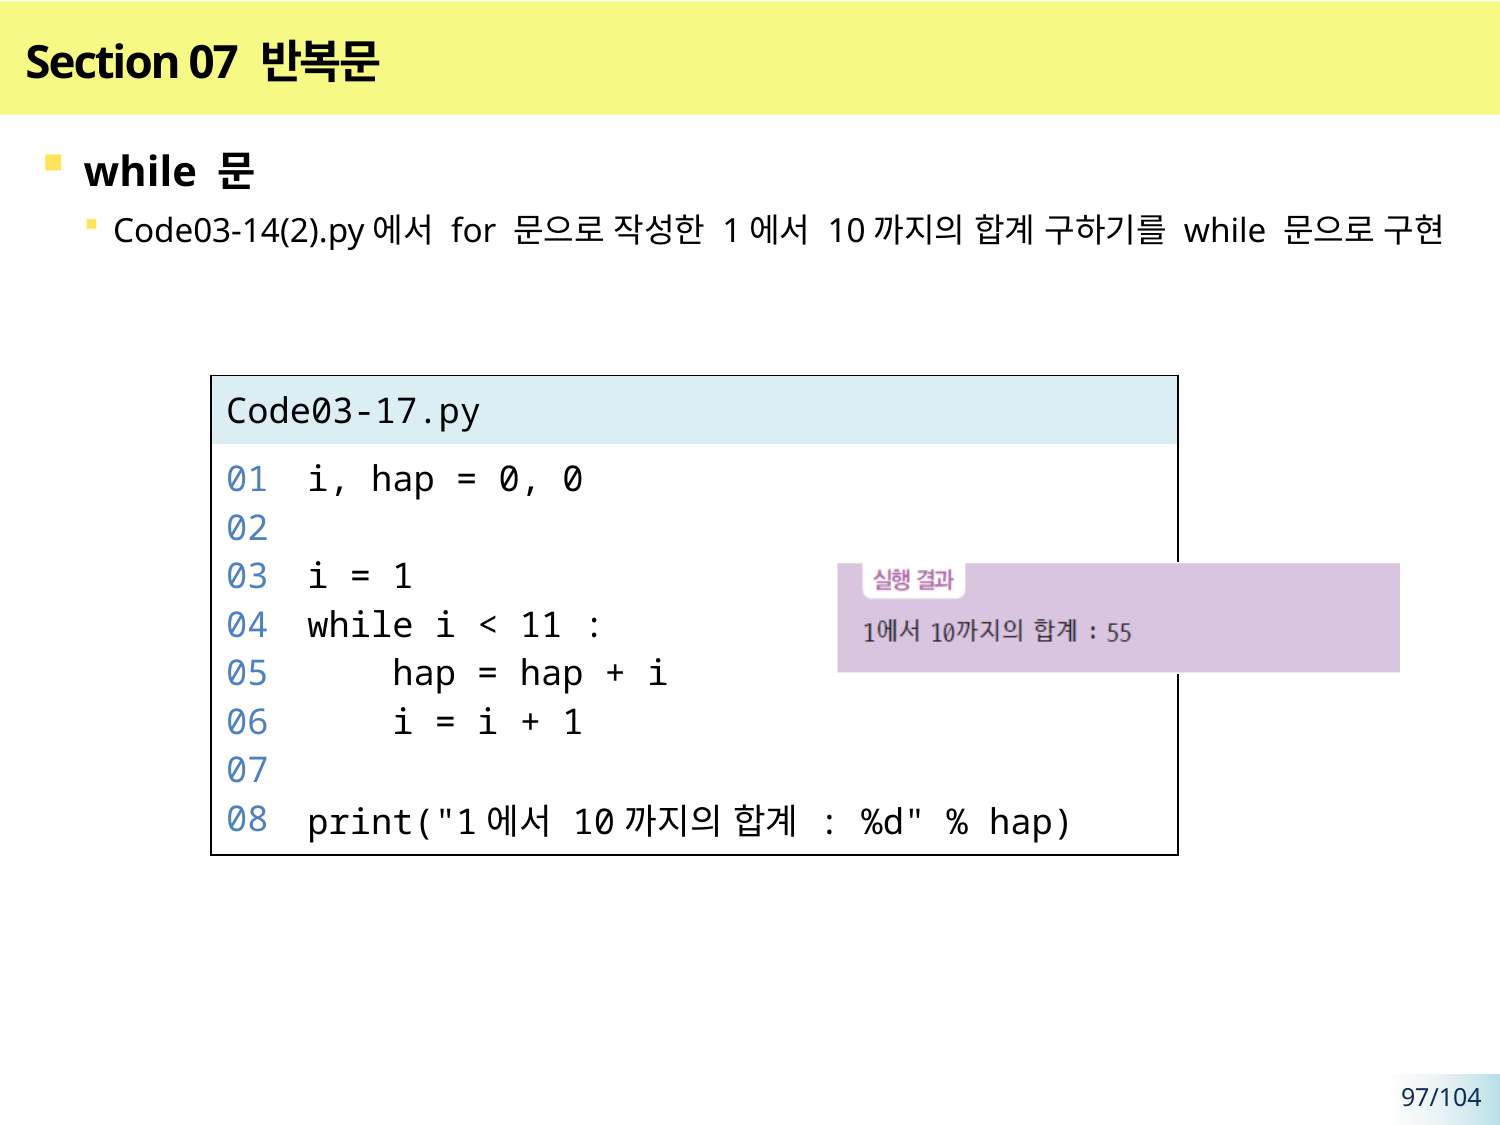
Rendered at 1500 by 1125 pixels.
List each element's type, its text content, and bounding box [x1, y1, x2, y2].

table_cell 01 02 03 04 05 06 07 08 [212, 444, 292, 854]
picture [834, 562, 1401, 674]
table_cell i, hap = 0, 0 i = 1 while i < 11 : hap = hap + i i = i + 1 print("1에서 10까지의 합계 : %d" % hap) [292, 444, 1177, 854]
table_header Code03-17.py [212, 376, 1177, 444]
list while 문 Code03-14(2).py에서 for 문으로 작성한 1에서 10까지의 합계 구하기를 while 문으로 구현 [10, 126, 1481, 1057]
title Section 07 반복문 [10, 21, 1288, 99]
